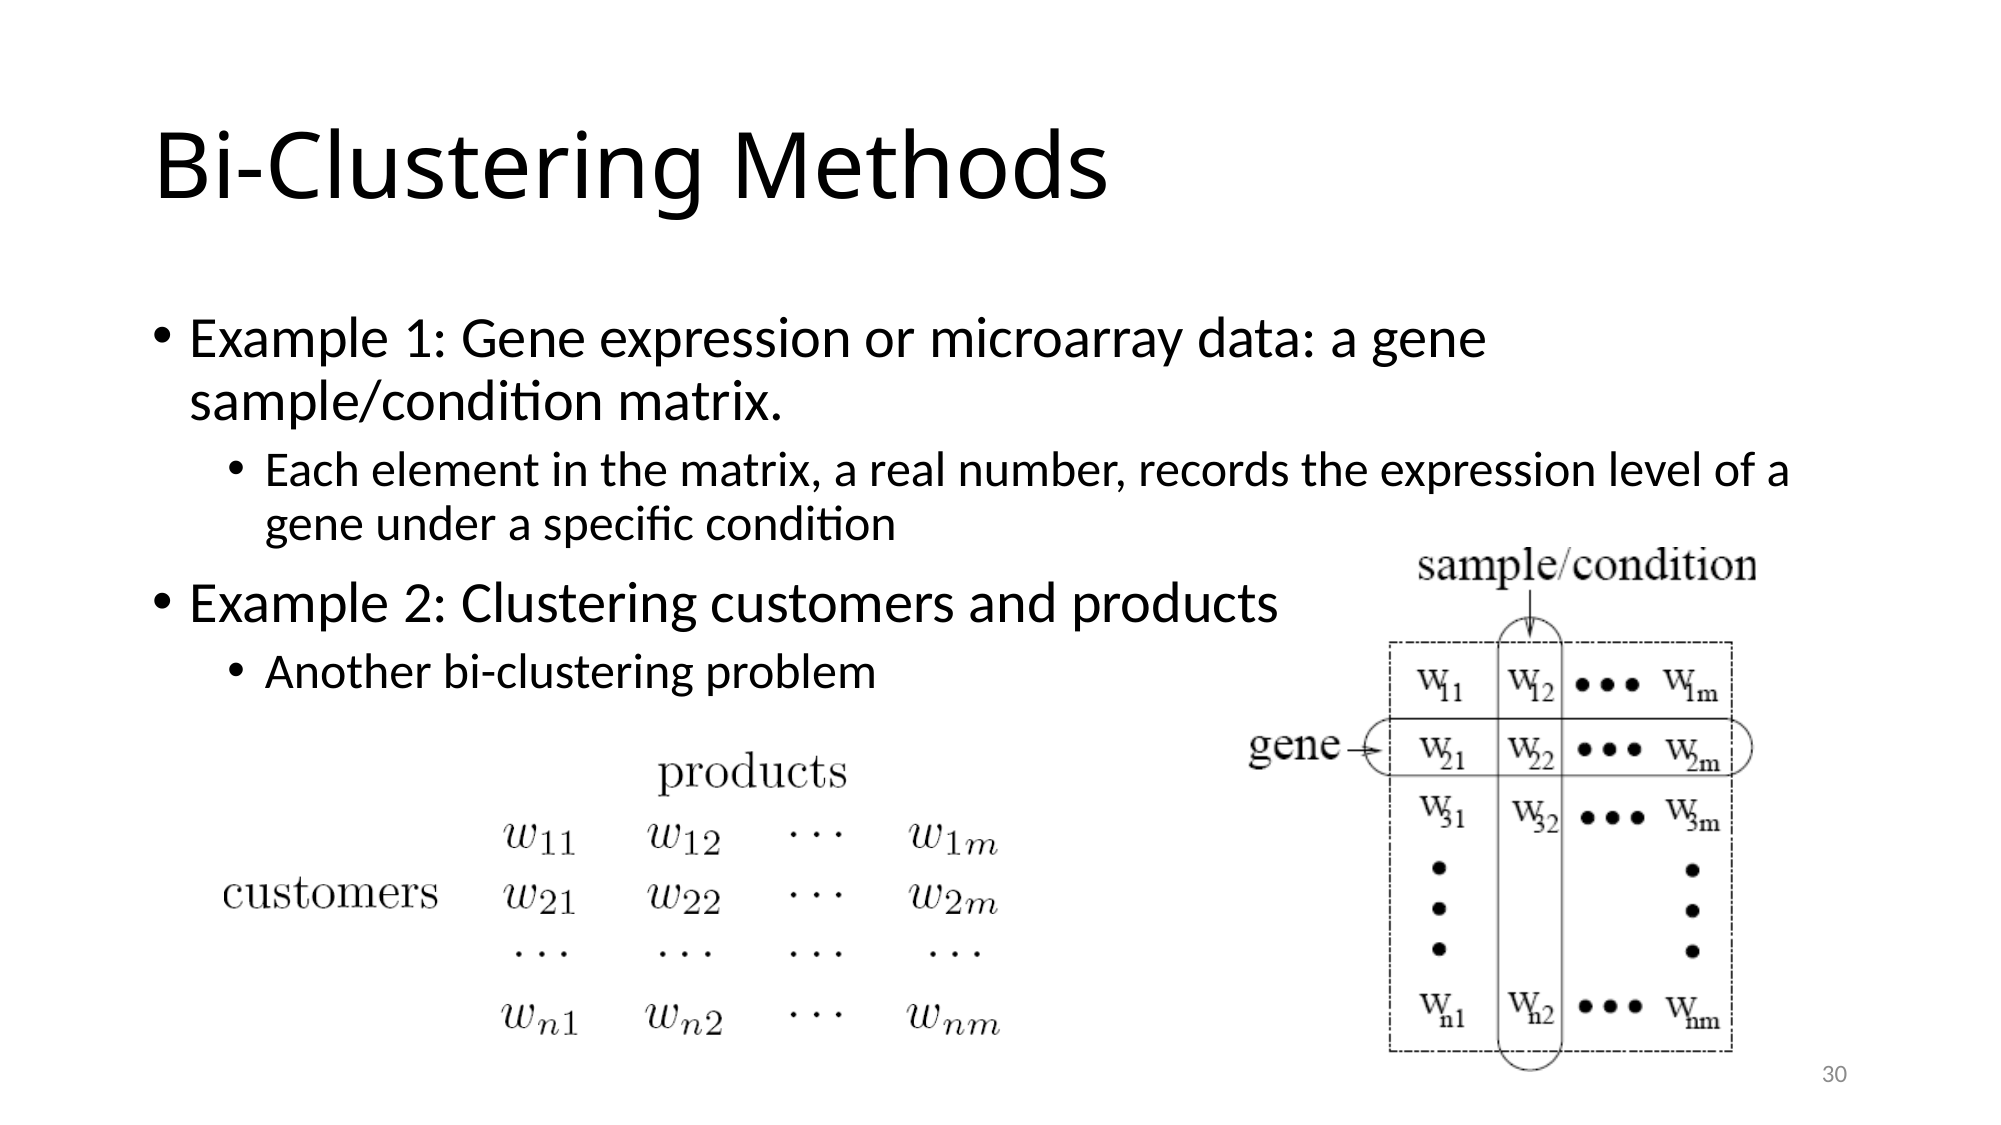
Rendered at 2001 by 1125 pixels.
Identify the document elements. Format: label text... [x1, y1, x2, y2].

title Bi-Clustering Methods [137, 59, 1863, 278]
picture [1246, 547, 1756, 1072]
picture [224, 747, 1002, 1036]
list Example 1: Gene expression or microarray data: a gene sample/condition matrix. Each element in the matrix, a real number, records the expression level of a gene under a specific condition Example 2: Clustering customers and products Another bi-clustering problem [137, 299, 1863, 1014]
slide_number 30 [1412, 1042, 1863, 1103]
